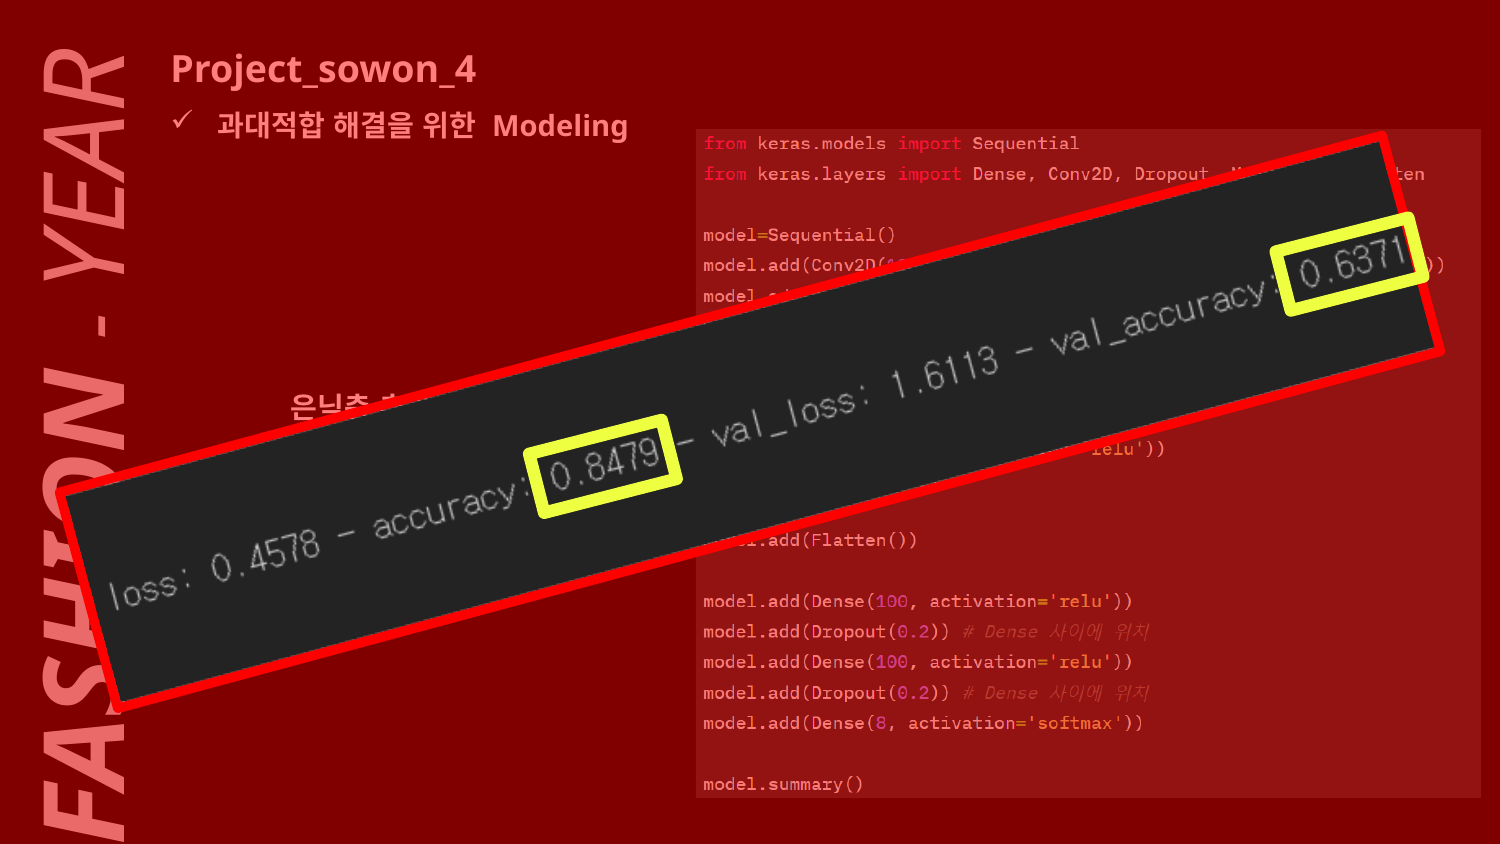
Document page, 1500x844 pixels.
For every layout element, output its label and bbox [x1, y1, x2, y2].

text_box [0, 0, 1500, 844]
